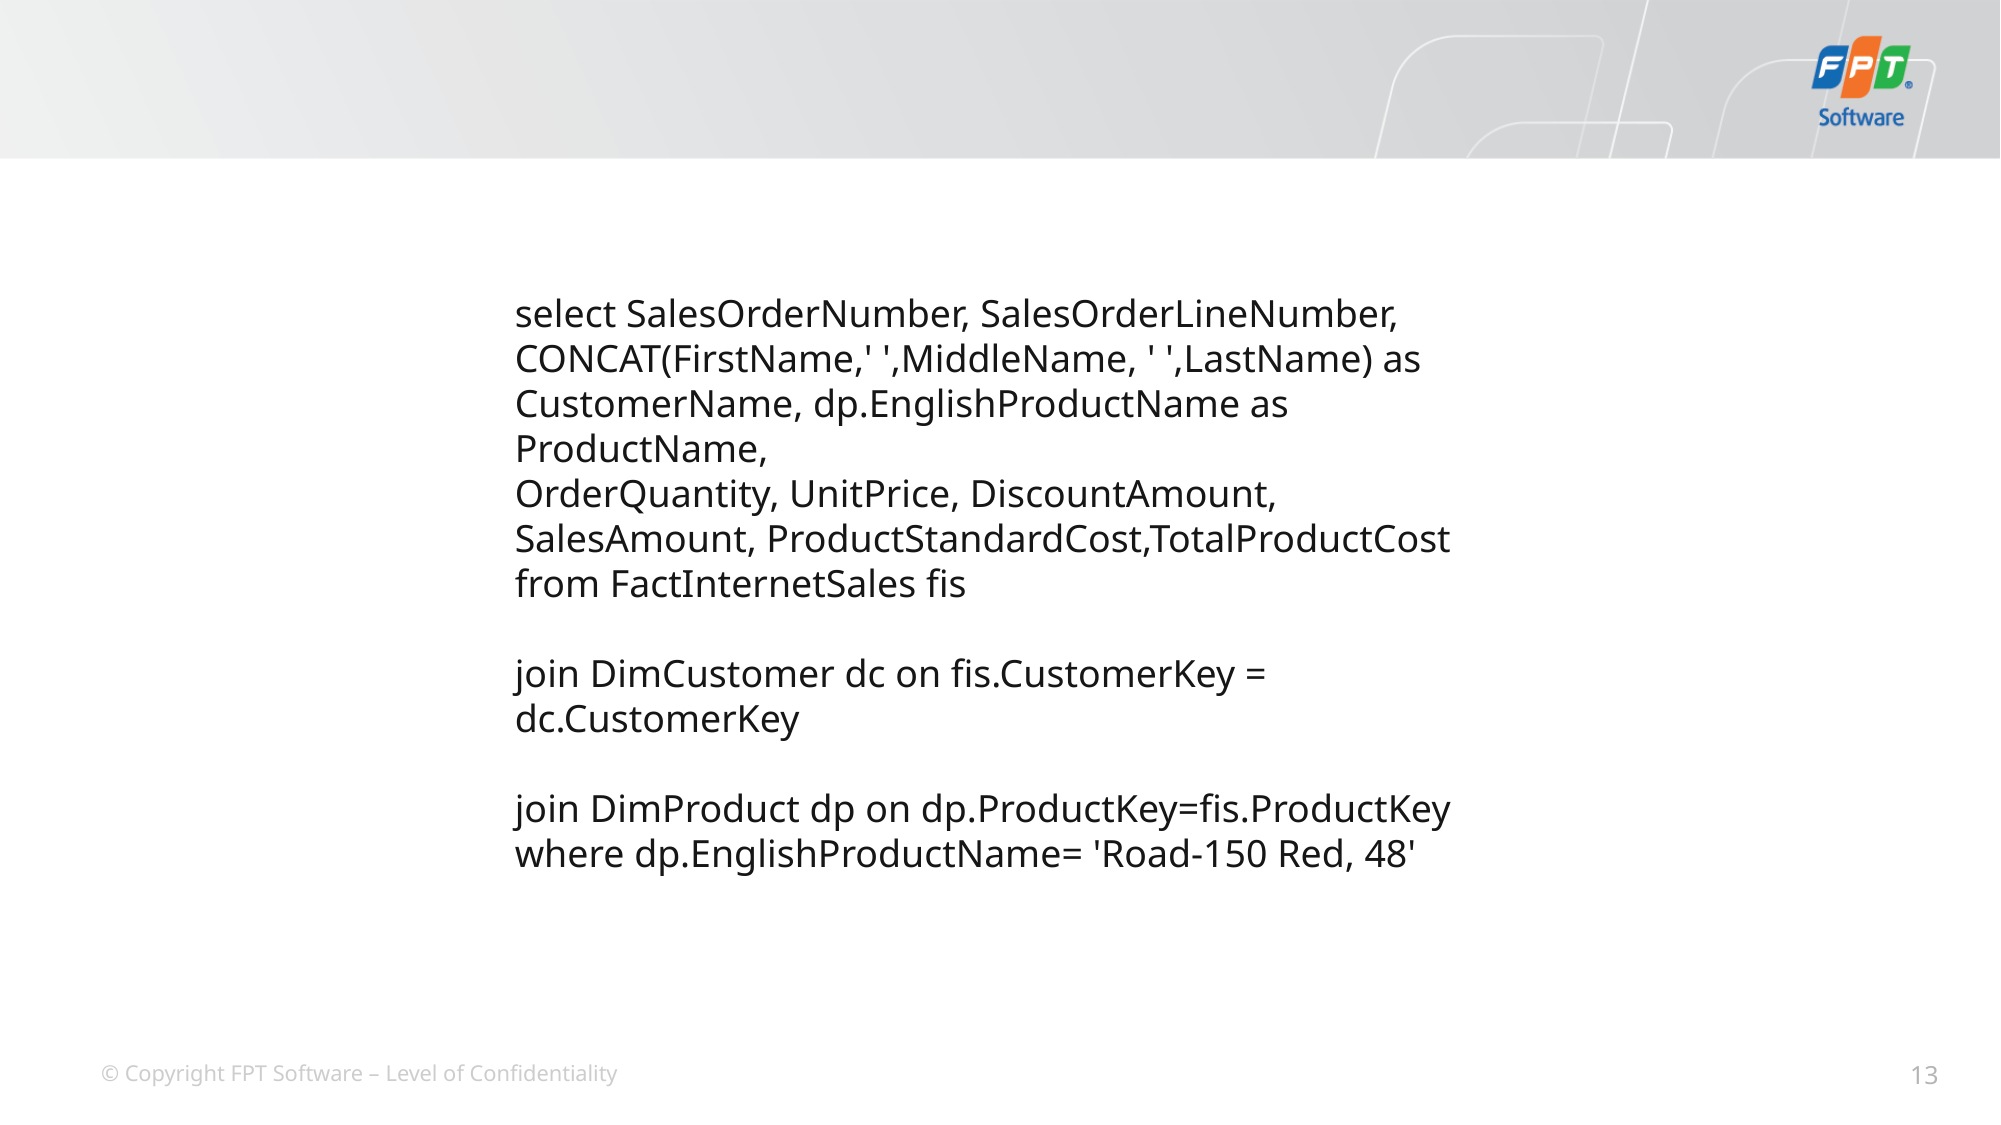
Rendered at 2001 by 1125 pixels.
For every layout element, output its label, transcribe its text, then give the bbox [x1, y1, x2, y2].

picture [0, 0, 2000, 159]
slide_number 13 [1855, 1052, 1954, 1094]
text_box select SalesOrderNumber, SalesOrderLineNumber, CONCAT(FirstName,' ',MiddleName, ' ',LastName) as CustomerName, dp.EnglishProductName as ProductName, OrderQuantity, UnitPrice, DiscountAmount, SalesAmount, ProductStandardCost,TotalProductCost from FactInternetSales fis join DimCustomer dc on fis.CustomerKey = dc.CustomerKey join DimProduct dp on dp.ProductKey=fis.ProductKey where dp.EnglishProductName= 'Road-150 Red, 48' [500, 282, 1500, 882]
